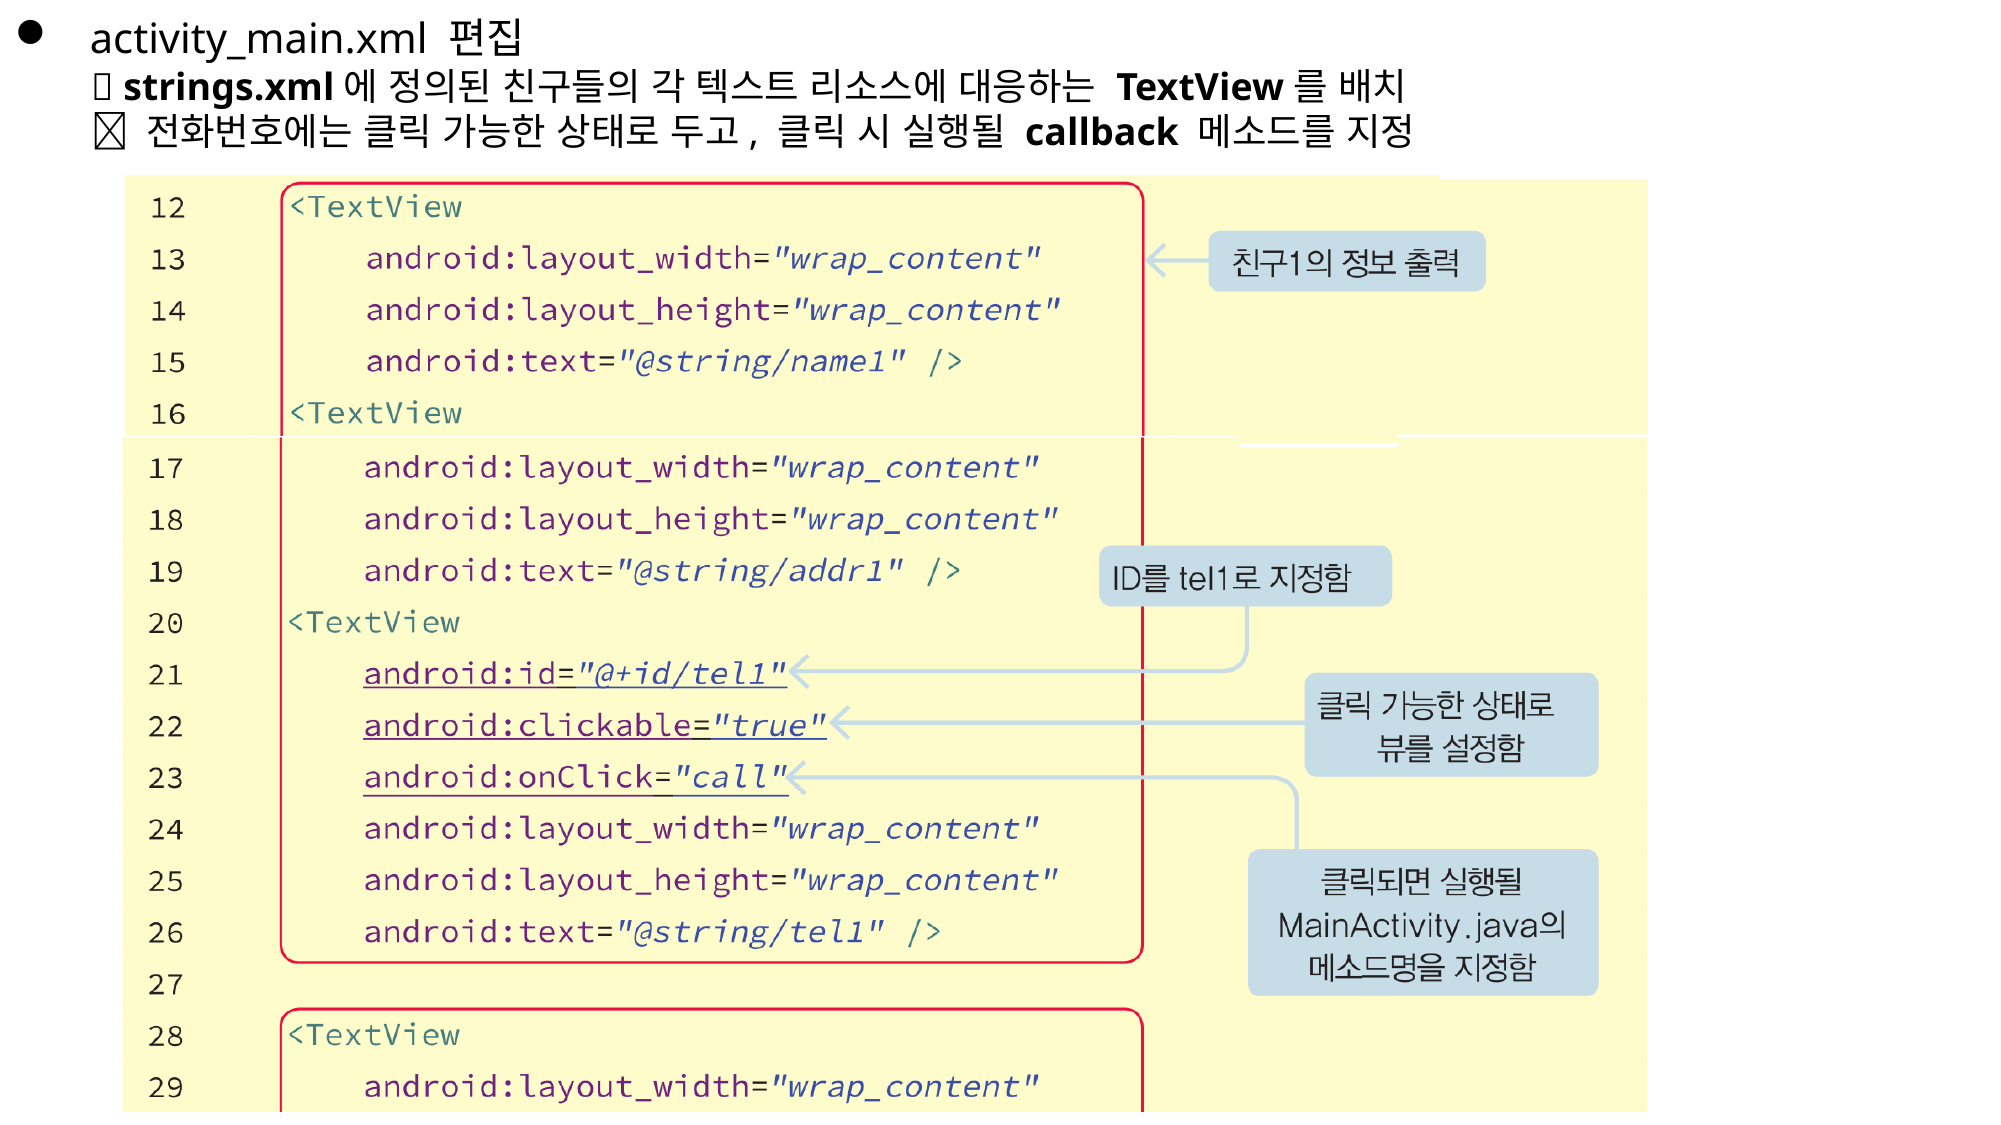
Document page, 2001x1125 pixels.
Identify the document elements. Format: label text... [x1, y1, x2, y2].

text_box activity_main.xml 편집 [0, 0, 555, 71]
picture [122, 175, 1648, 1112]
text_box  strings.xml에 정의된 친구들의 각 텍스트 리소스에 대응하는 TextView를 배치  전화번호에는 클릭 가능한 상태로 두고, 클릭 시 실행될 callback 메소드를 지정 [76, 55, 1494, 161]
